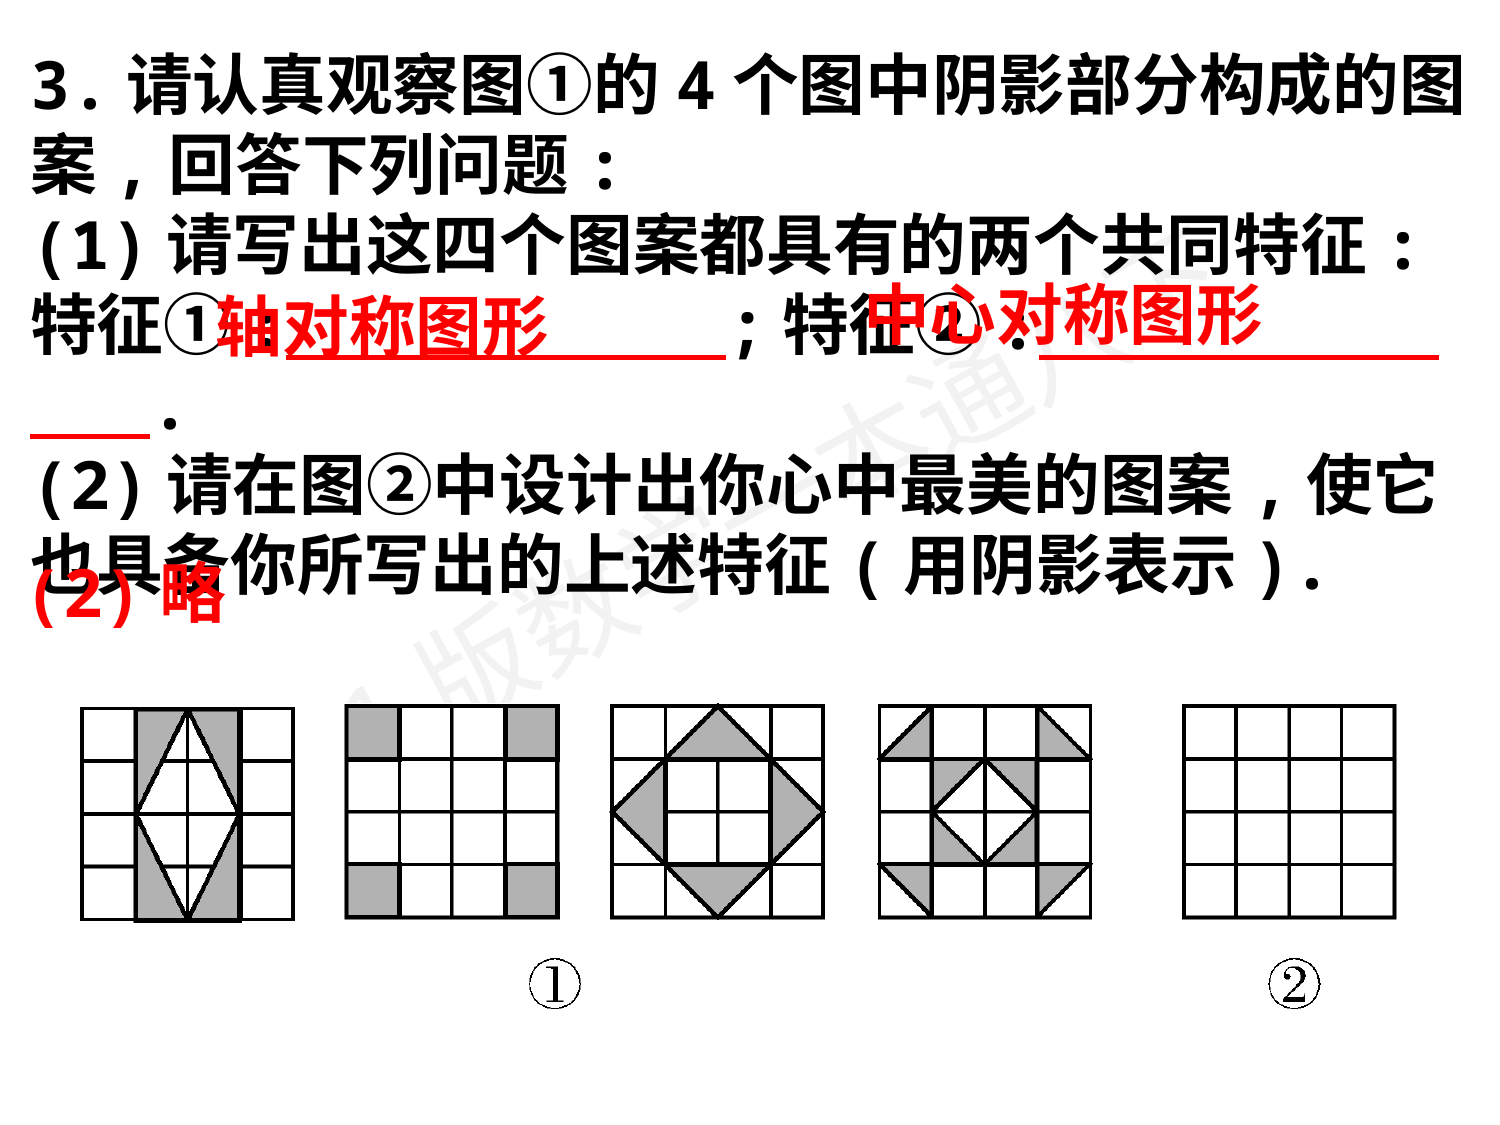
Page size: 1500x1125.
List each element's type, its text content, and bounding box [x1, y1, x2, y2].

text_box 3.请认真观察图①的4个图中阴影部分构成的图案,回答下列问题: (1)请写出这四个图案都具有的两个共同特征:特征①: ;特征②: . (2)请在图②中设计出你心中最美的图案,使它也具备你所写出的上述特征(用阴影表示). [15, 35, 1485, 690]
picture [79, 703, 1397, 1009]
text_box (2)略 [9, 543, 765, 639]
text_box 中心对称图形 [848, 265, 1299, 361]
text_box 轴对称图形 [201, 277, 572, 373]
